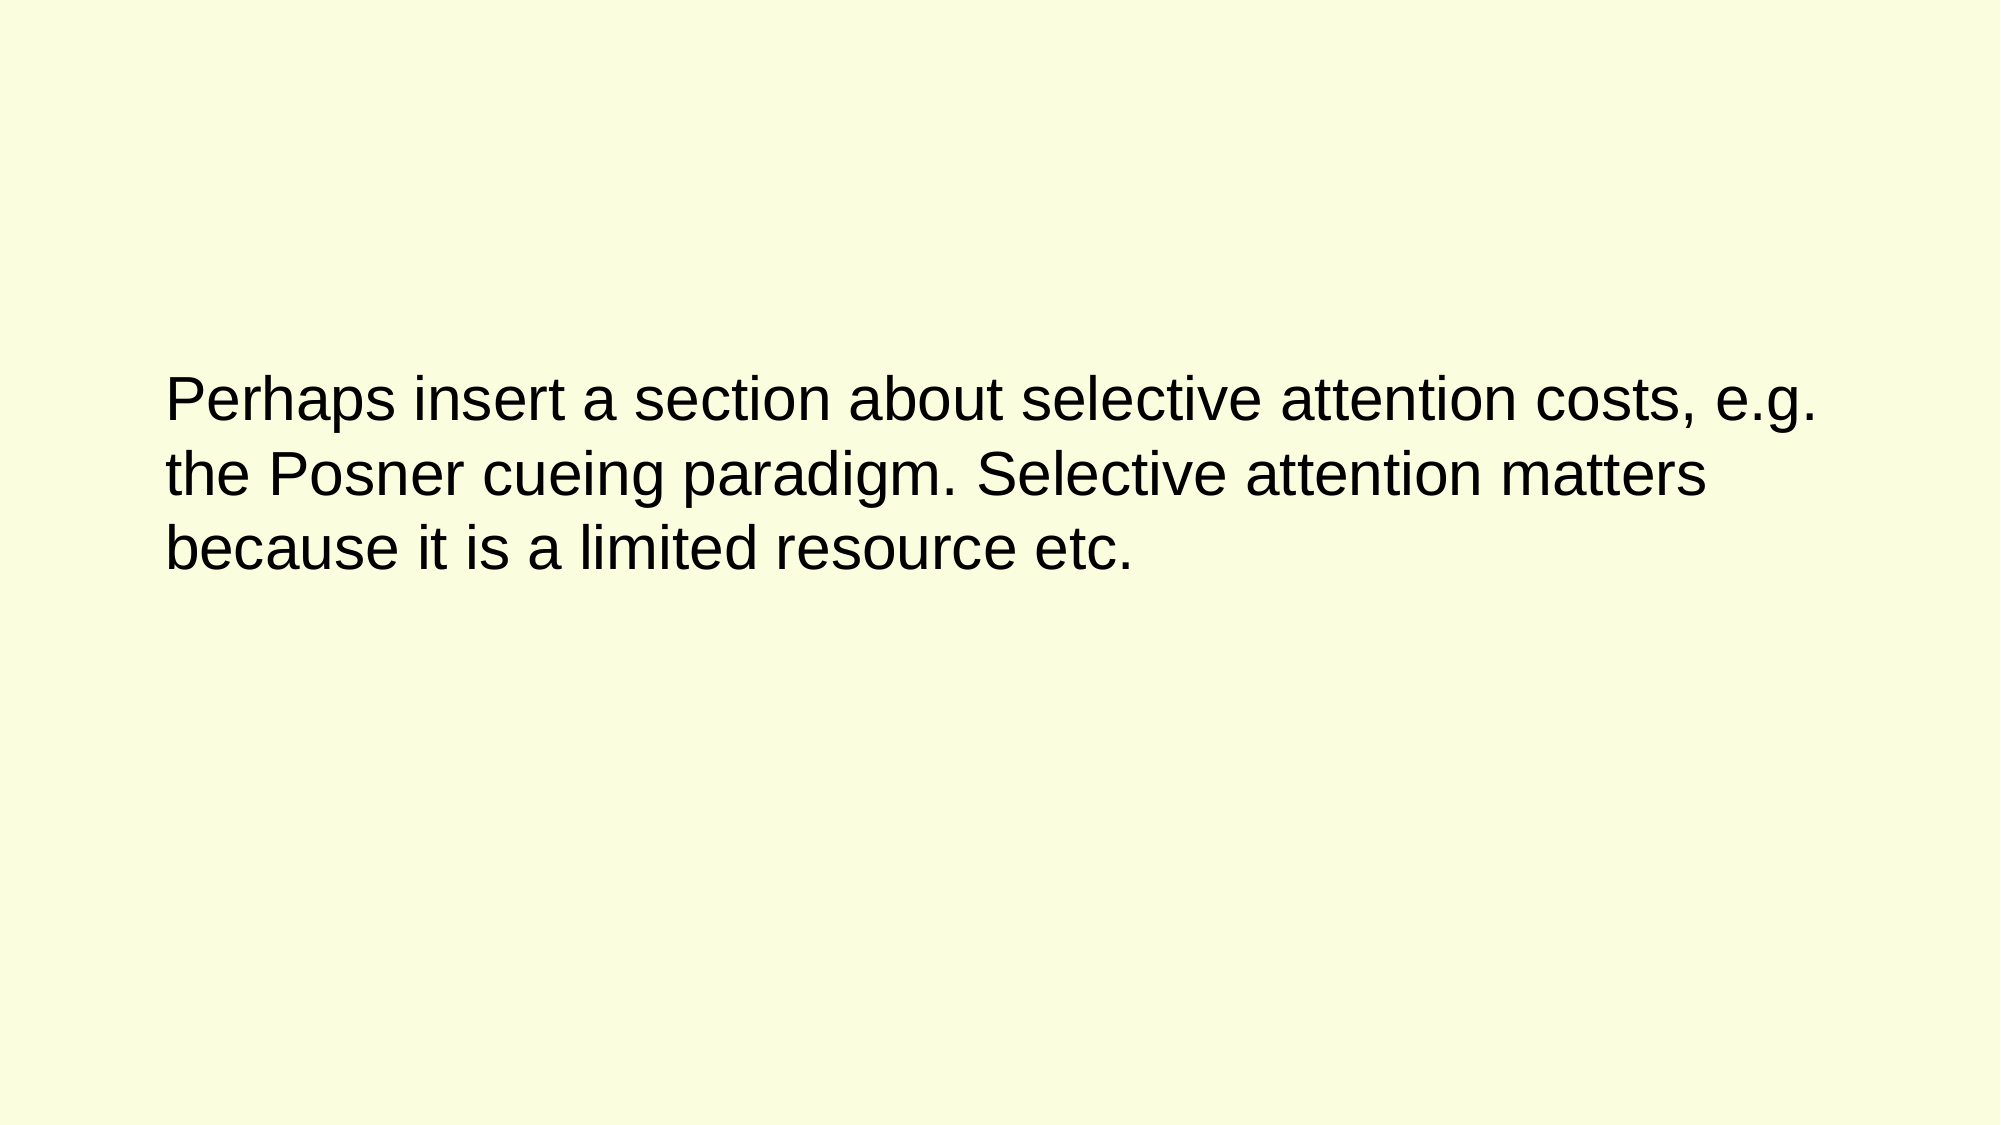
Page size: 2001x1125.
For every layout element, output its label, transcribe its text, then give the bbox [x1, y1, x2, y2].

title Perhaps insert a section about selective attention costs, e.g. the Posner cueing paradigm. Selective attention matters because it is a limited resource etc. [150, 349, 1850, 591]
